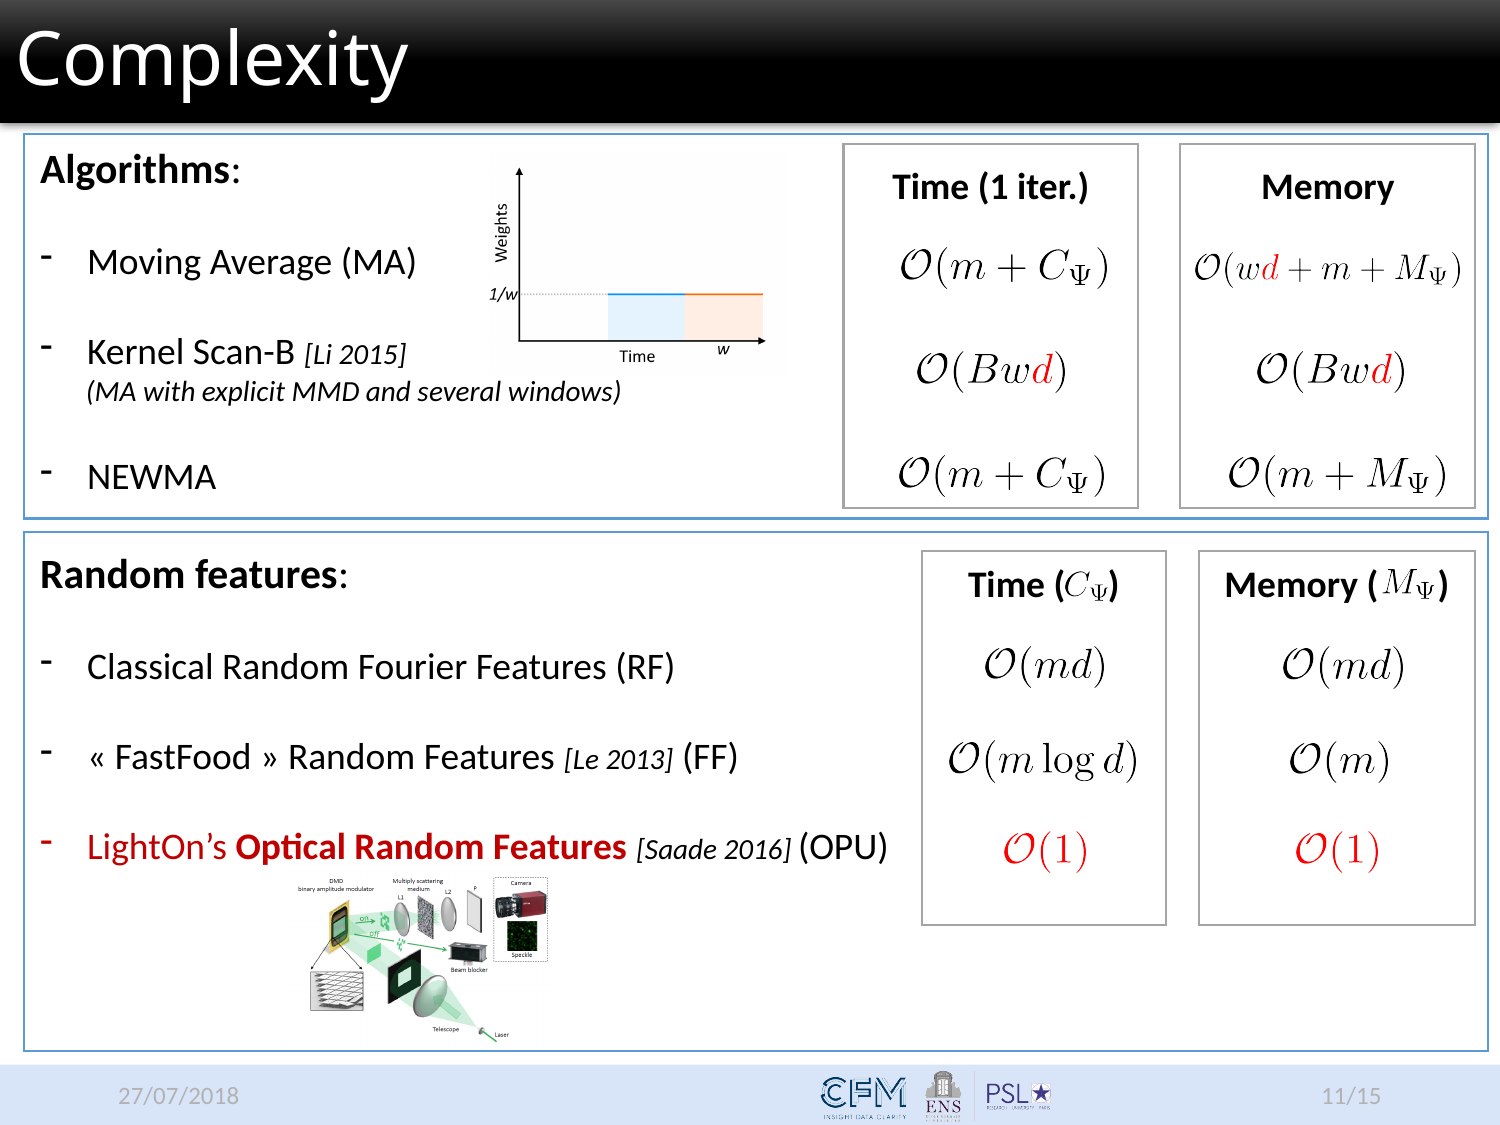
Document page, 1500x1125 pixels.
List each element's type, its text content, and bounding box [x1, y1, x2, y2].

picture [917, 351, 1065, 393]
title Complexity [0, 1, 1294, 121]
picture [287, 864, 558, 1048]
picture [1065, 571, 1108, 601]
text_box Time ( ) [922, 552, 1166, 613]
slide_number 11/15 [1059, 1065, 1397, 1125]
picture [1296, 831, 1378, 873]
picture [985, 646, 1104, 689]
text_box [23, 531, 1489, 1052]
picture [1229, 455, 1445, 497]
picture [918, 1068, 1057, 1125]
picture [899, 455, 1104, 497]
picture [901, 247, 1107, 289]
picture [1257, 351, 1404, 393]
picture [1283, 646, 1403, 689]
text_box Algorithms: Moving Average (MA) Kernel Scan-B [Li 2015] (MA with explicit MMD and several windows) NEWMA Random features: Classical Random Fourier Features (RF) « FastFood » Random Features [Le 2013] (FF) LightOn’s Optical Random Features [Saade 2016] (OPU) [25, 134, 904, 910]
picture [489, 150, 789, 376]
text_box Memory ( ) [1198, 552, 1476, 613]
text_box Memory [1180, 154, 1476, 215]
text_box [1198, 613, 1476, 926]
text_box [921, 550, 1167, 926]
picture [949, 740, 1136, 783]
picture [1382, 569, 1434, 599]
text_box [23, 133, 1489, 520]
text_box Time (1 iter.) [843, 154, 1139, 215]
picture [1290, 741, 1388, 783]
text_box [842, 143, 1139, 509]
picture [816, 1073, 911, 1122]
text_box [1179, 143, 1476, 509]
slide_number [103, 1065, 441, 1125]
picture [1004, 831, 1086, 873]
picture [1195, 252, 1460, 288]
